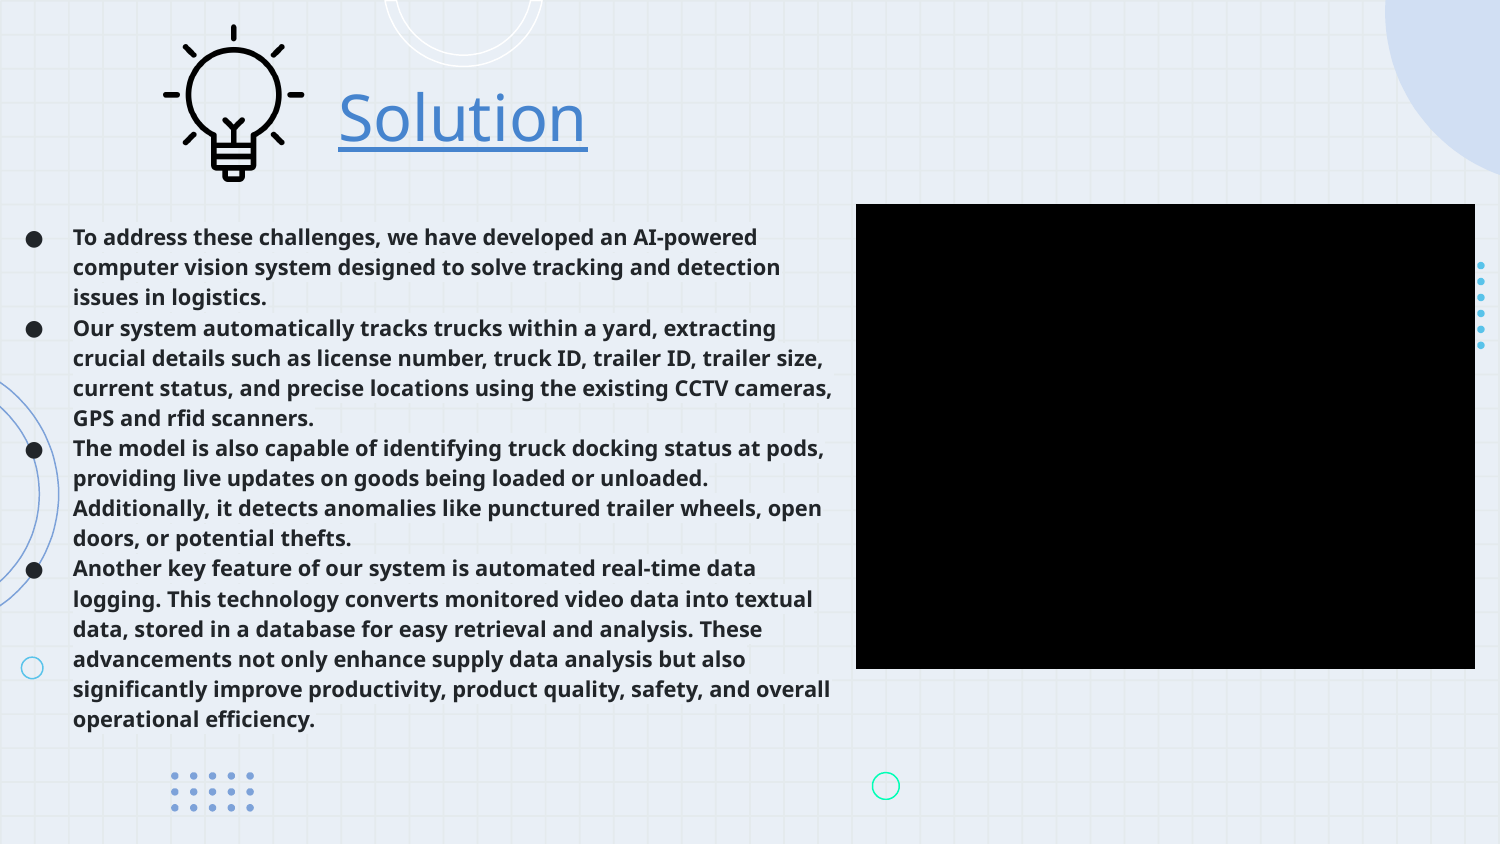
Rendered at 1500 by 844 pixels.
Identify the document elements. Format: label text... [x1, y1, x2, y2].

list To address these challenges, we have developed an AI-powered computer vision system designed to solve tracking and detection issues in logistics. Our system automatically tracks trucks within a yard, extracting crucial details such as license number, truck ID, trailer ID, trailer size, current status, and precise locations using the existing CCTV cameras, GPS and rfid scanners. The model is also capable of identifying truck docking status at pods, providing live updates on goods being loaded or unloaded. Additionally, it detects anomalies like punctured trailer wheels, open doors, or potential thefts. Another key feature of our system is automated real-time data logging. This technology converts monitored video data into textual data, stored in a database for easy retrieval and analysis. These advancements not only enhance supply data analysis but also significantly improve productivity, product quality, safety, and overall operational efficiency. [0, 204, 857, 844]
picture [143, 13, 324, 194]
title Solution [328, 89, 960, 143]
picture [856, 204, 1476, 669]
